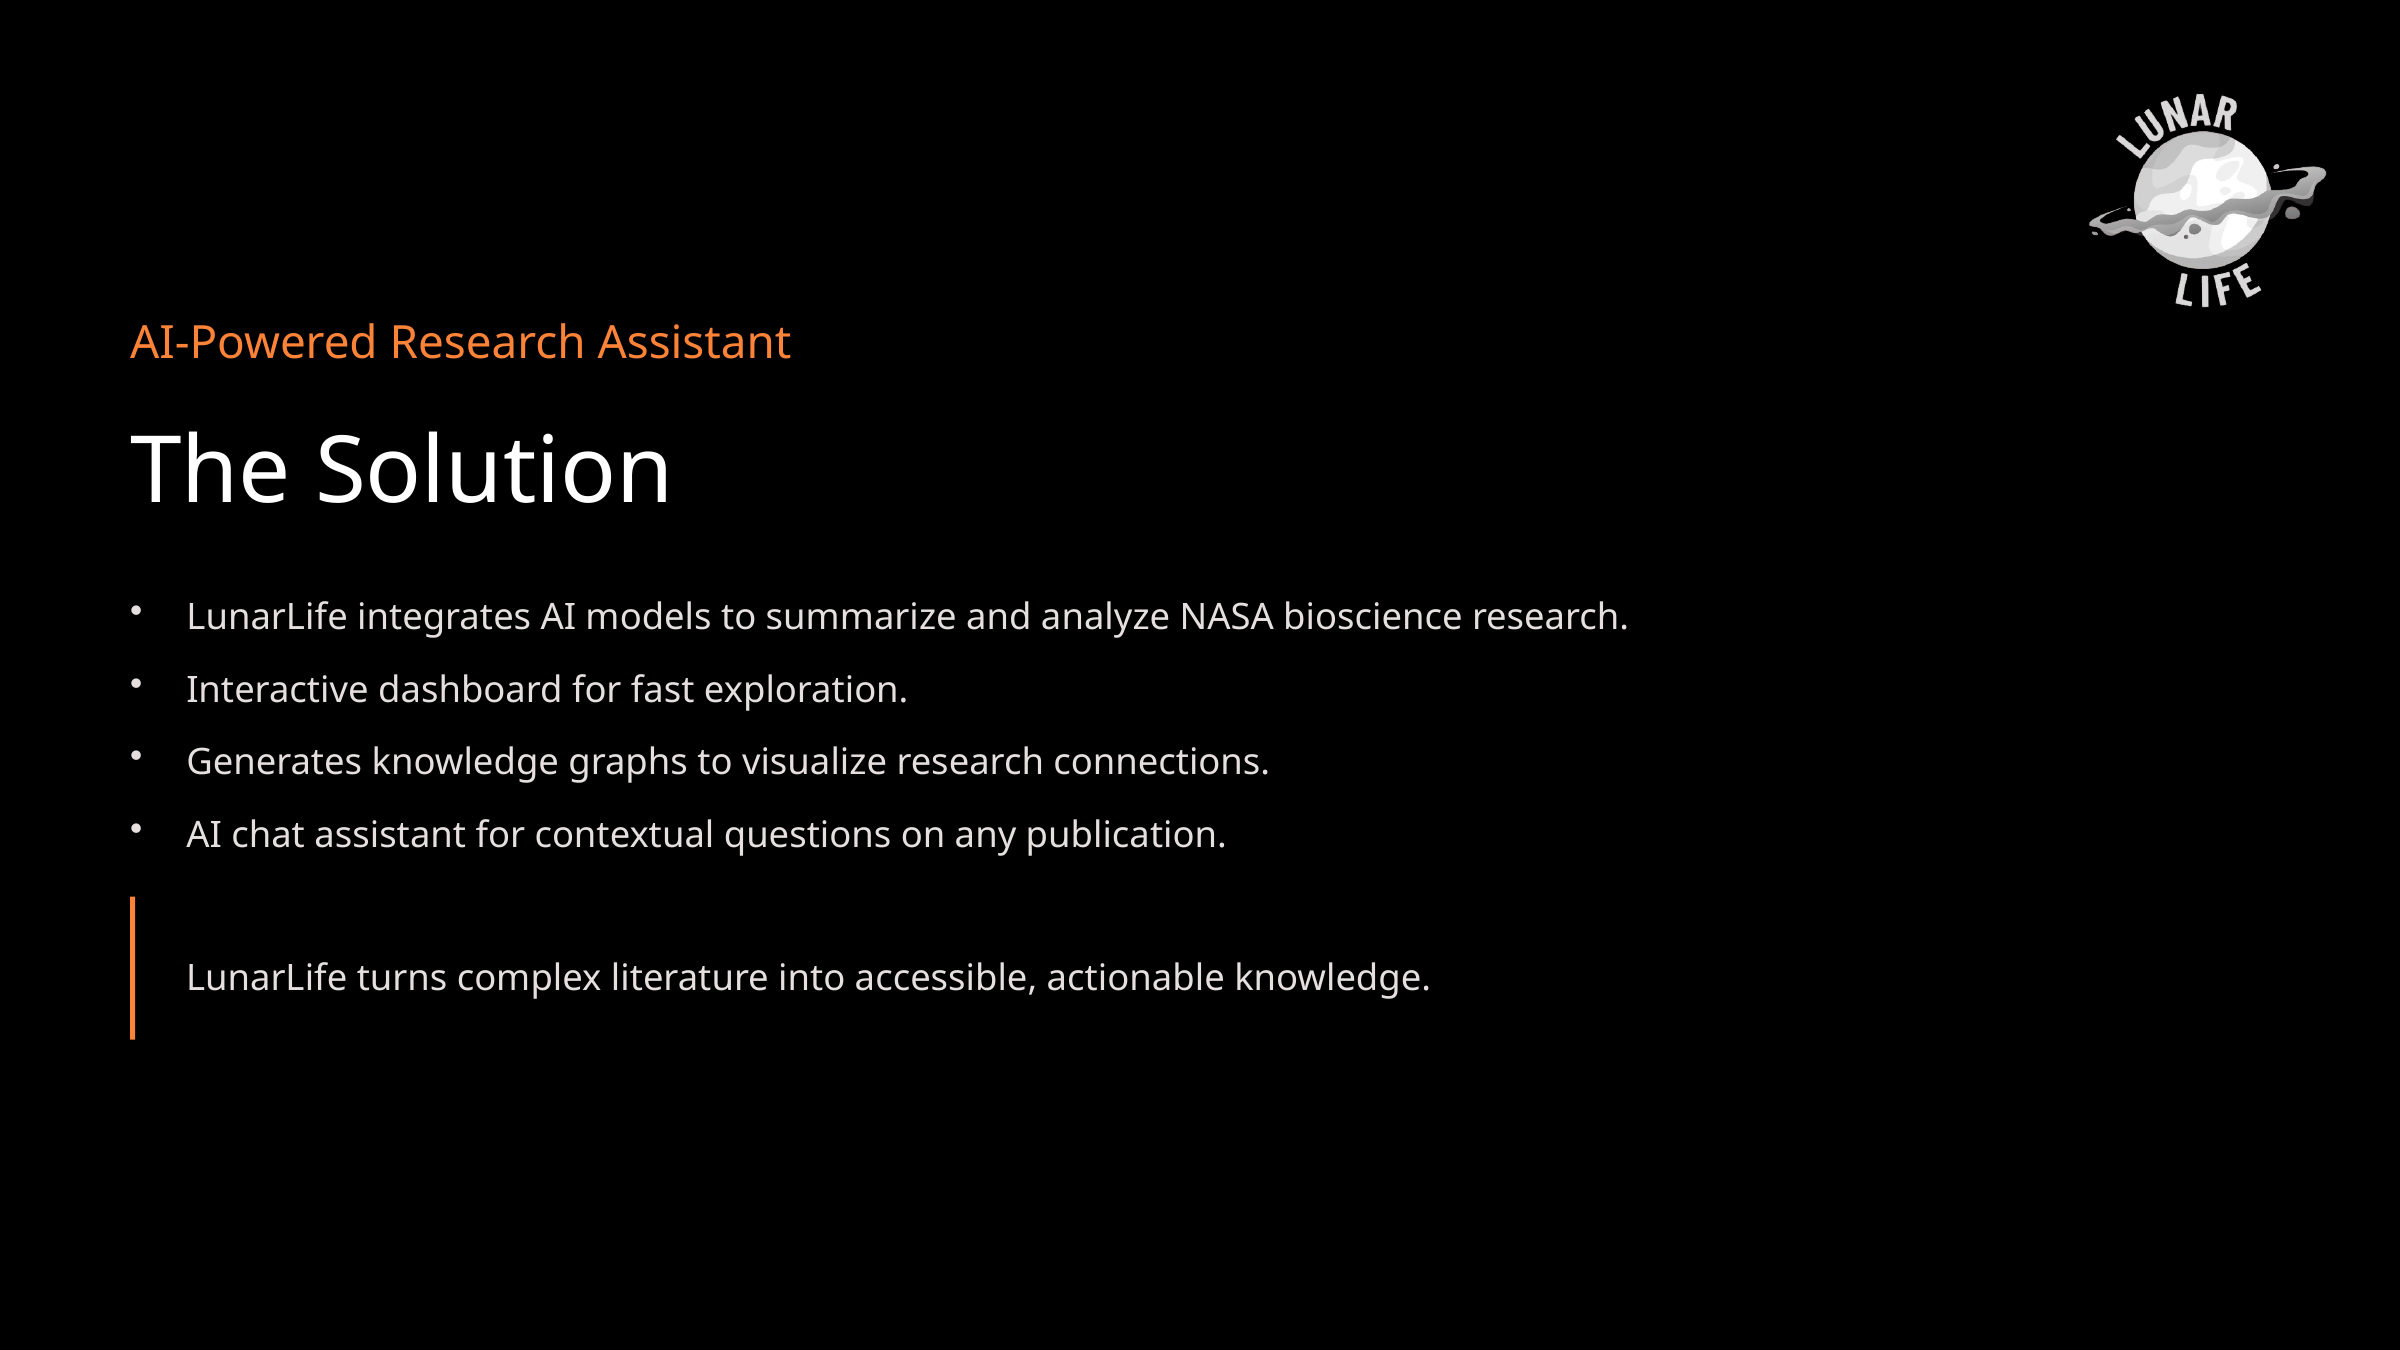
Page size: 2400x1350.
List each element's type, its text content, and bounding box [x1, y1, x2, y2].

picture [2031, 26, 2381, 376]
text_box LunarLife integrates AI models to summarize and analyze NASA bioscience research. [130, 577, 2270, 637]
text_box Generates knowledge graphs to visualize research connections. [130, 722, 2270, 783]
text_box LunarLife turns complex literature into accessible, actionable knowledge. [186, 938, 2270, 998]
text_box The Solution [130, 405, 1061, 522]
text_box Interactive dashboard for fast exploration. [130, 650, 2270, 710]
text_box AI chat assistant for contextual questions on any publication. [130, 795, 2270, 855]
text_box AI-Powered Research Assistant [130, 310, 807, 369]
text_box [130, 896, 136, 1040]
